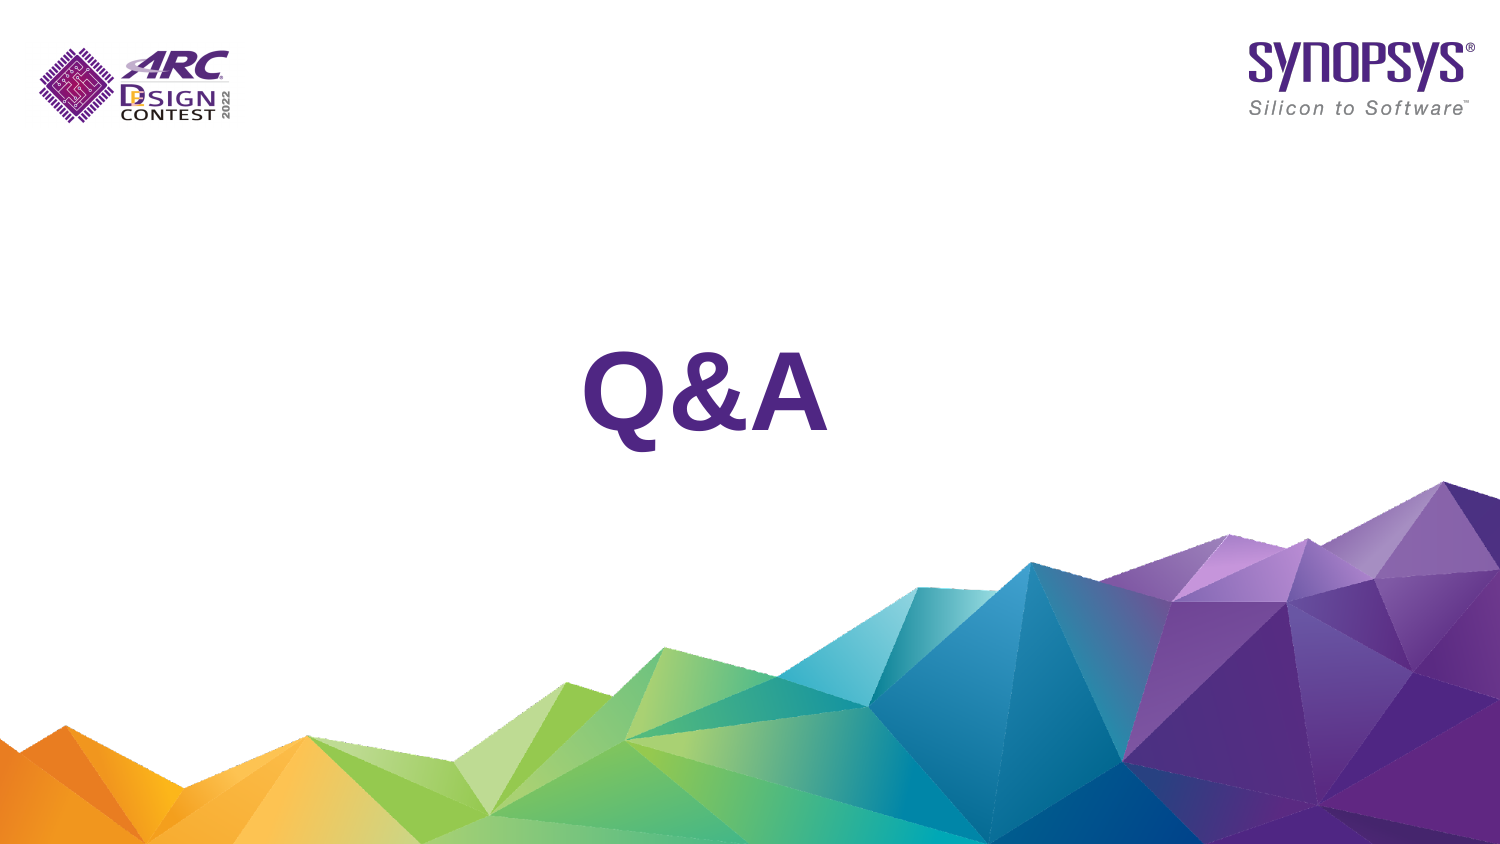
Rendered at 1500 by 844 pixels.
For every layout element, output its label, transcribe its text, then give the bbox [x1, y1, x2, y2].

picture [0, 481, 1500, 844]
picture [25, 42, 245, 128]
text_box Q&A [565, 311, 1125, 461]
picture [1249, 42, 1475, 115]
